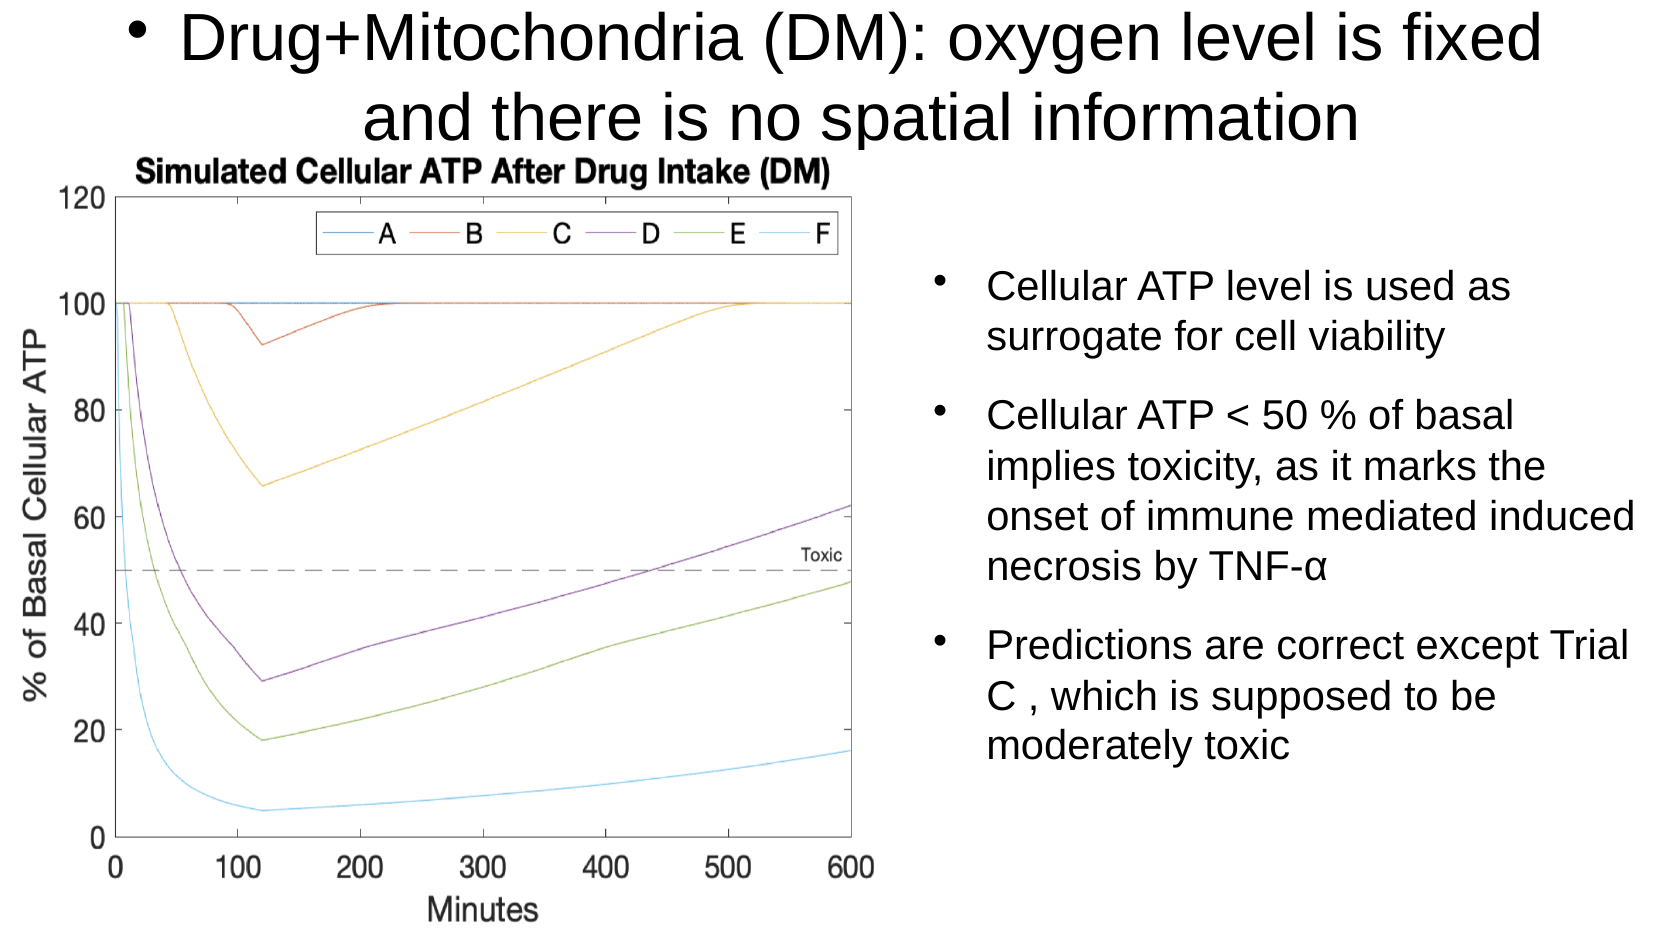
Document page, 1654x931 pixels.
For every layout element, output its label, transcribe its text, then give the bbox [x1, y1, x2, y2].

title Drug+Mitochondria (DM): oxygen level is fixed and there is no spatial information [82, 0, 1571, 151]
picture [0, 150, 889, 931]
list Cellular ATP level is used as surrogate for cell viability Cellular ATP < 50 % of basal implies toxicity, as it marks the onset of immune mediated induced necrosis by TNF-α Predictions are correct except Trial C , which is supposed to be moderately toxic [915, 68, 1654, 919]
